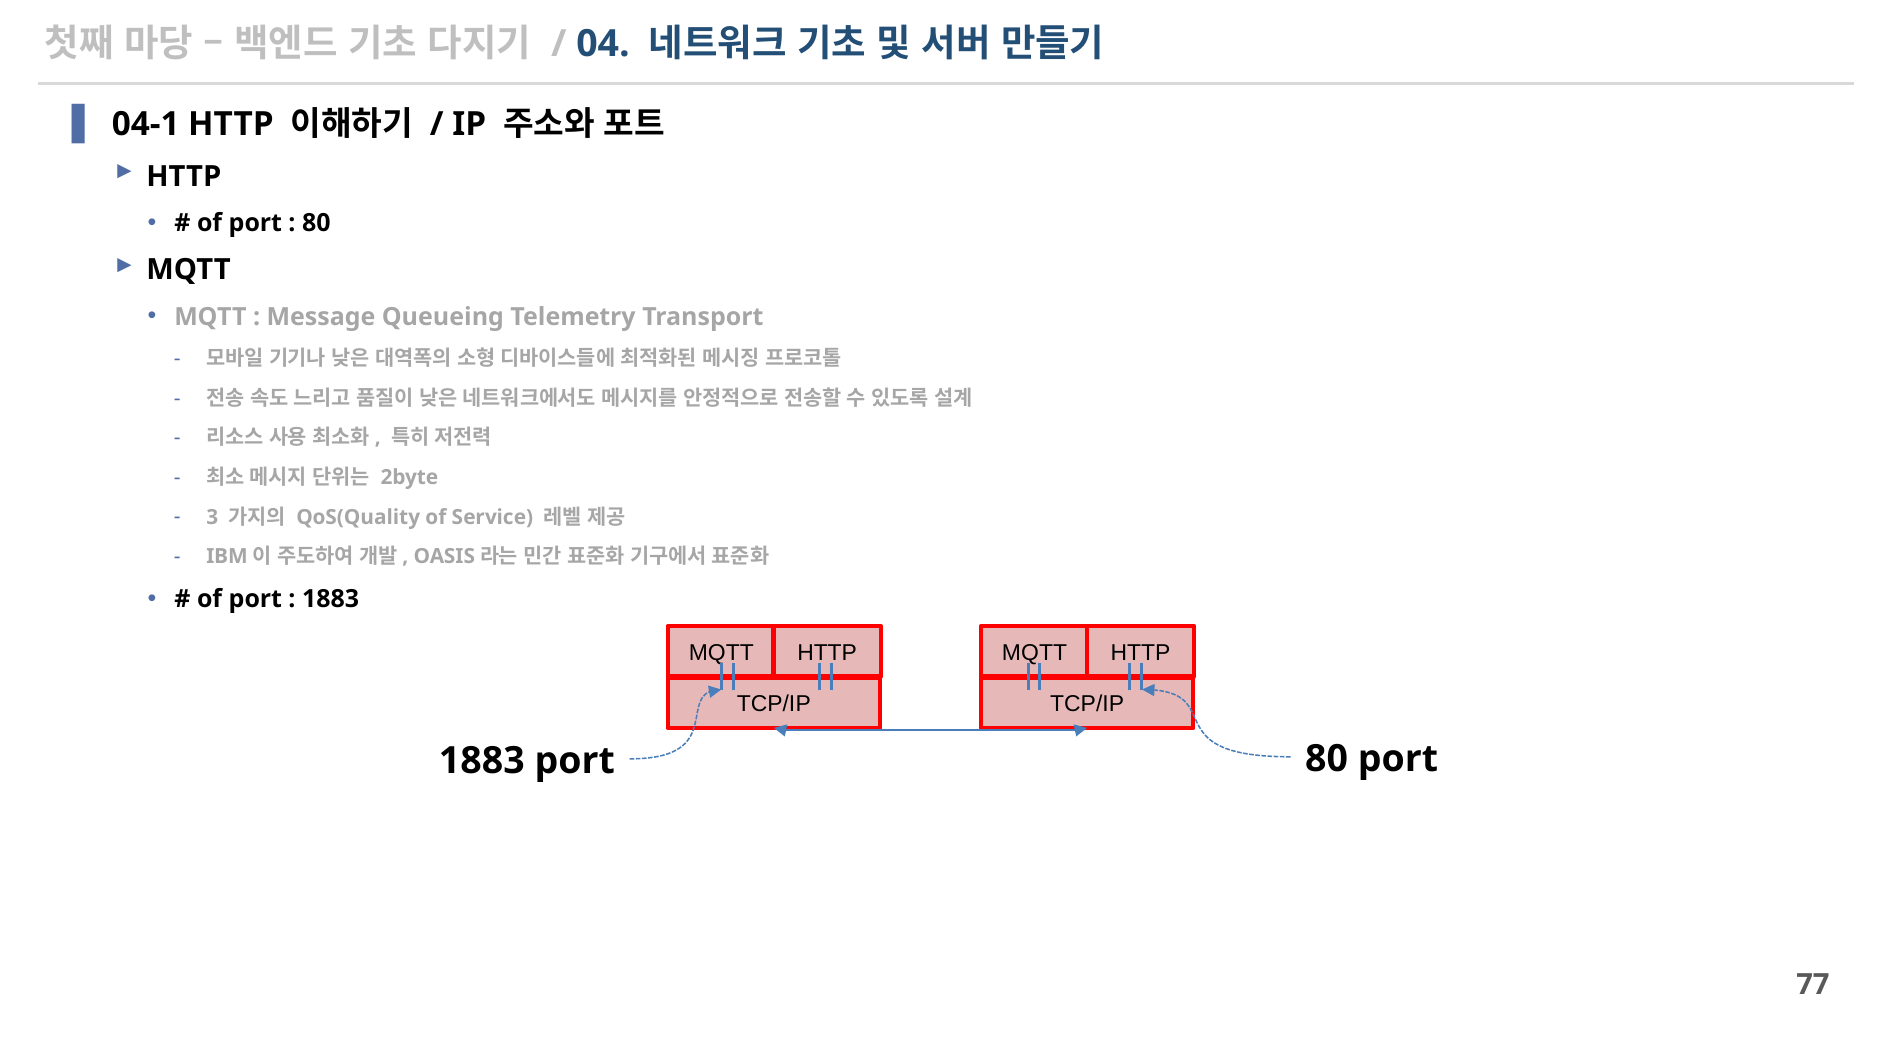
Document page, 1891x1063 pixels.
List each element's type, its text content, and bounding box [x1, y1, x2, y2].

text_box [1141, 689, 1294, 758]
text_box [625, 689, 722, 760]
text_box MQTT [979, 624, 1085, 679]
text_box 80 port [1290, 726, 1453, 787]
text_box 1883 port [424, 728, 630, 789]
text_box TCP/IP [727, 679, 882, 730]
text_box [721, 663, 734, 690]
text_box TCP/IP [666, 679, 715, 687]
title 첫째 마당 – 백엔드 기초 다지기 / 04. 네트워크 기초 및 서버 만들기 [29, 11, 1809, 73]
slide_number 77 [1703, 956, 1845, 1014]
text_box TCP/IP [979, 679, 1136, 730]
text_box MQTT [666, 624, 771, 679]
text_box HTTP [771, 624, 883, 679]
list 04-1 HTTP 이해하기 / IP 주소와 포트 HTTP # of port : 80 MQTT MQTT : Message Queueing Telemetry Transport 모바일 기기나 낮은 대역폭의 소형 디바이스들에 최적화된 메시징 프로코톨 전송 속도 느리고 품질이 낮은 네트워크에서도 메시지를 안정적으로 전송할 수 있도록 설계 리소스 사용 최소화, 특히 저전력 최소 메시지 단위는 2byte 3 가지의 QoS(Quality of Service) 레벨 제공 IBM이 주도하여 개발, OASIS라는 민간 표준화 기구에서 표준화 # of port : 1883 [43, 94, 1800, 382]
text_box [1027, 663, 1041, 690]
text_box TCP/IP [1146, 679, 1195, 687]
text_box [819, 663, 832, 690]
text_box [1129, 663, 1142, 690]
text_box HTTP [1085, 624, 1196, 679]
